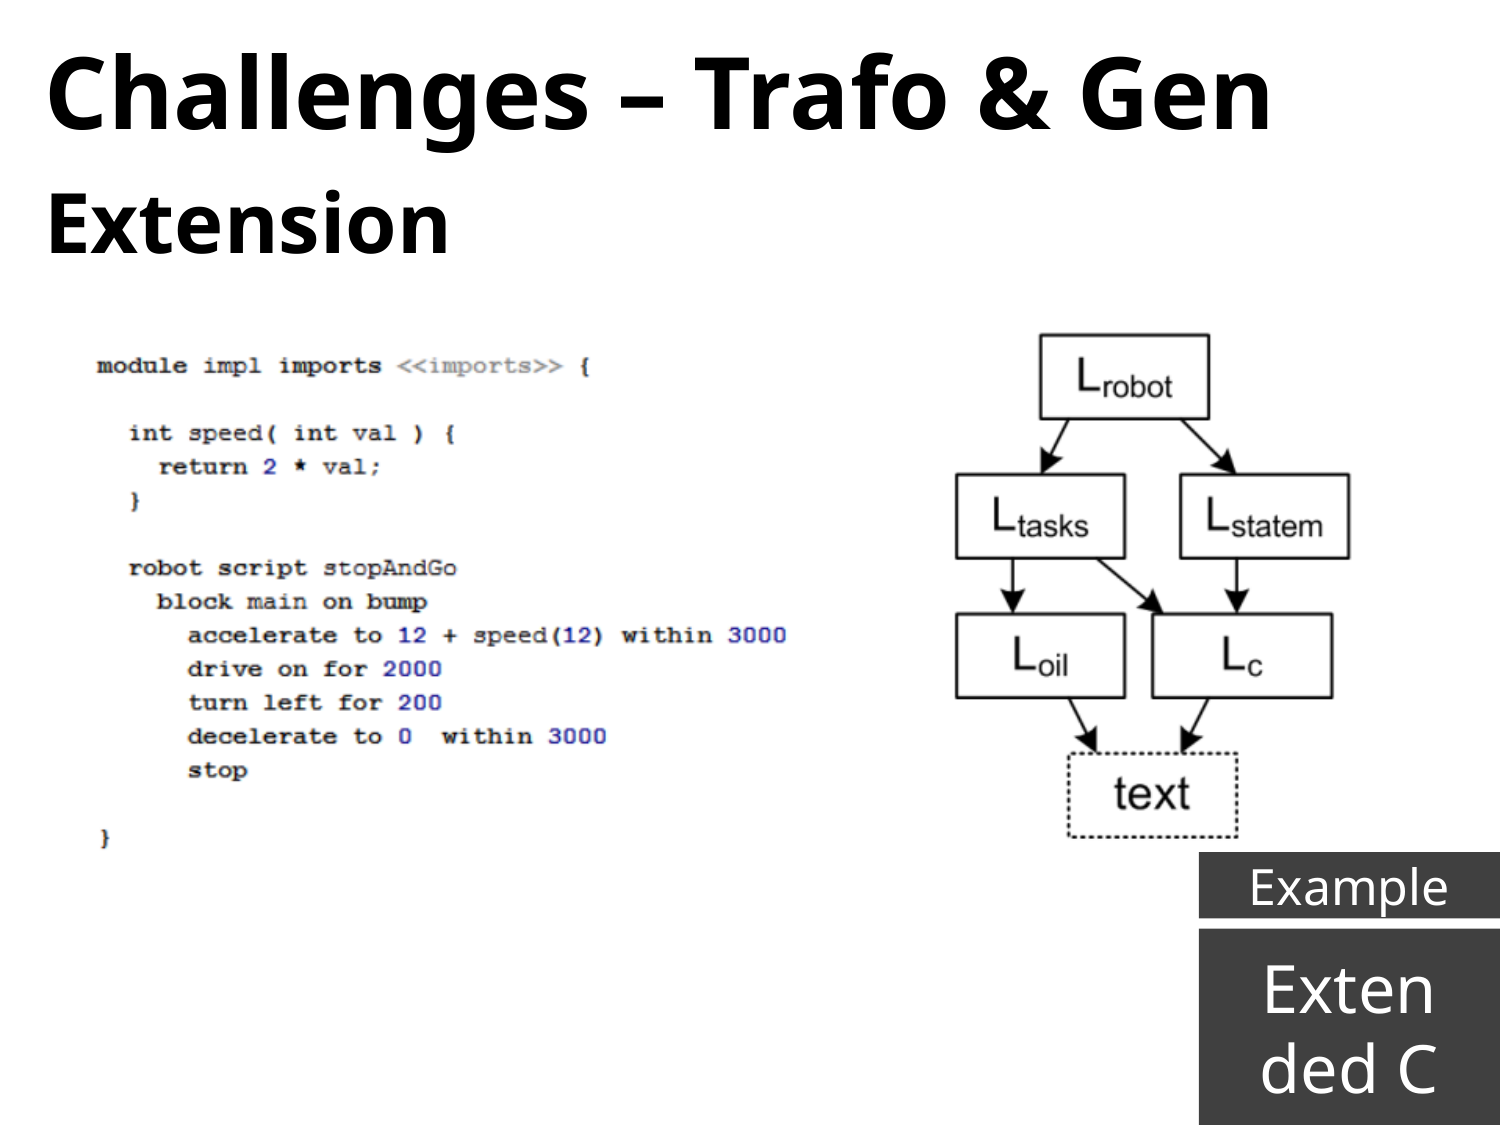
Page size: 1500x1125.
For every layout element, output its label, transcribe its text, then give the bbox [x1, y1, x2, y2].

text_box Extension [29, 160, 1471, 279]
text_box Challenges – Trafo & Gen [29, 30, 1500, 149]
picture [938, 322, 1365, 853]
text_box Exten ded C [1197, 927, 1500, 1125]
text_box Example [1197, 850, 1500, 921]
picture [88, 334, 803, 858]
